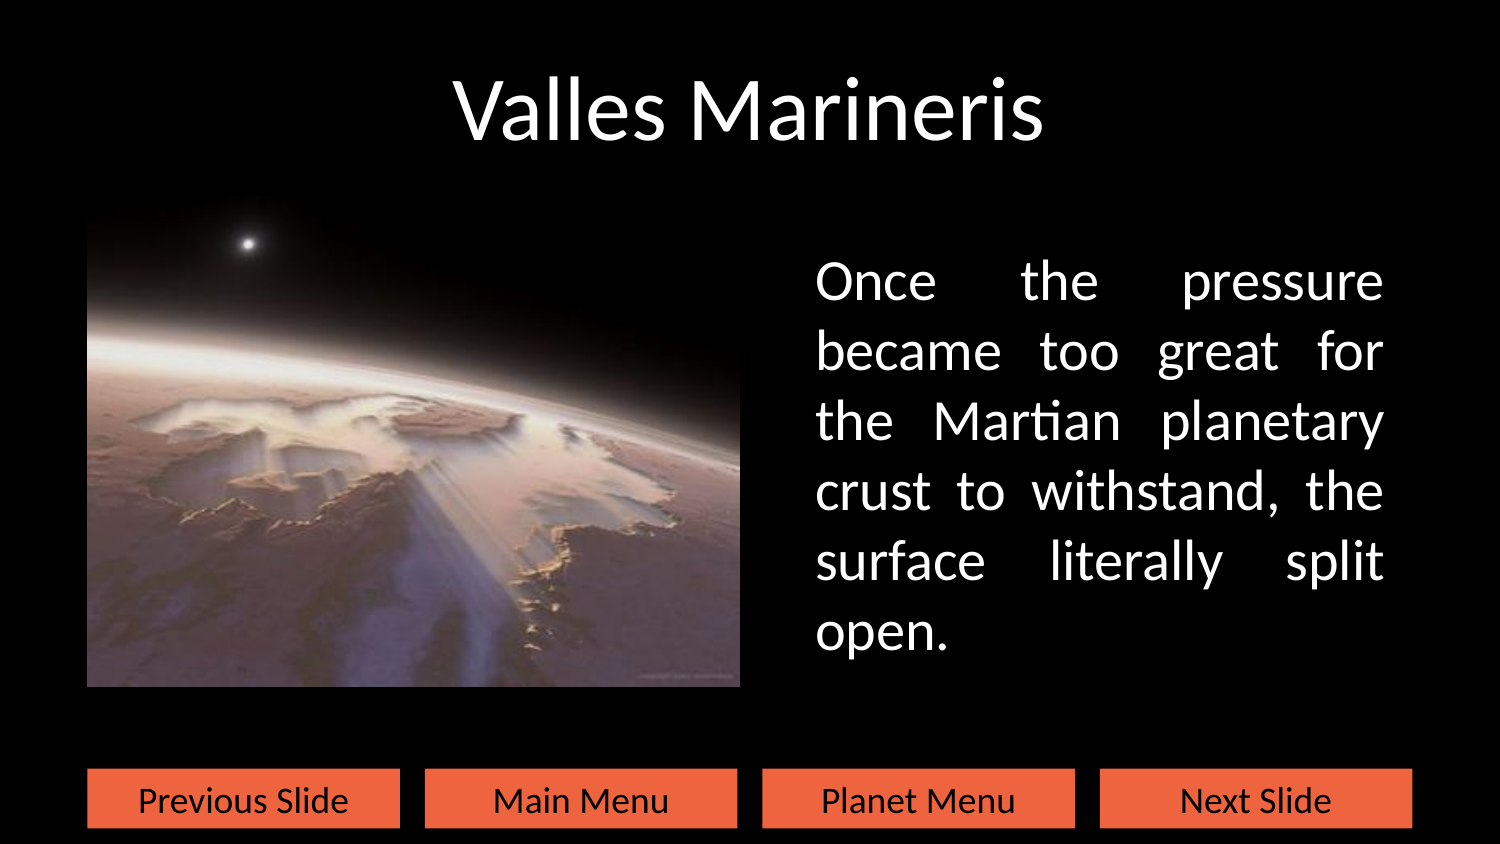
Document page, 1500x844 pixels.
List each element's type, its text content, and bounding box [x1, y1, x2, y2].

text_box Planet Menu [762, 768, 1075, 829]
title Valles Marineris [75, 33, 1425, 175]
list Once the pressure became too great for the Martian planetary crust to withstand, the surface literally split open. [800, 234, 1400, 729]
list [87, 196, 741, 687]
